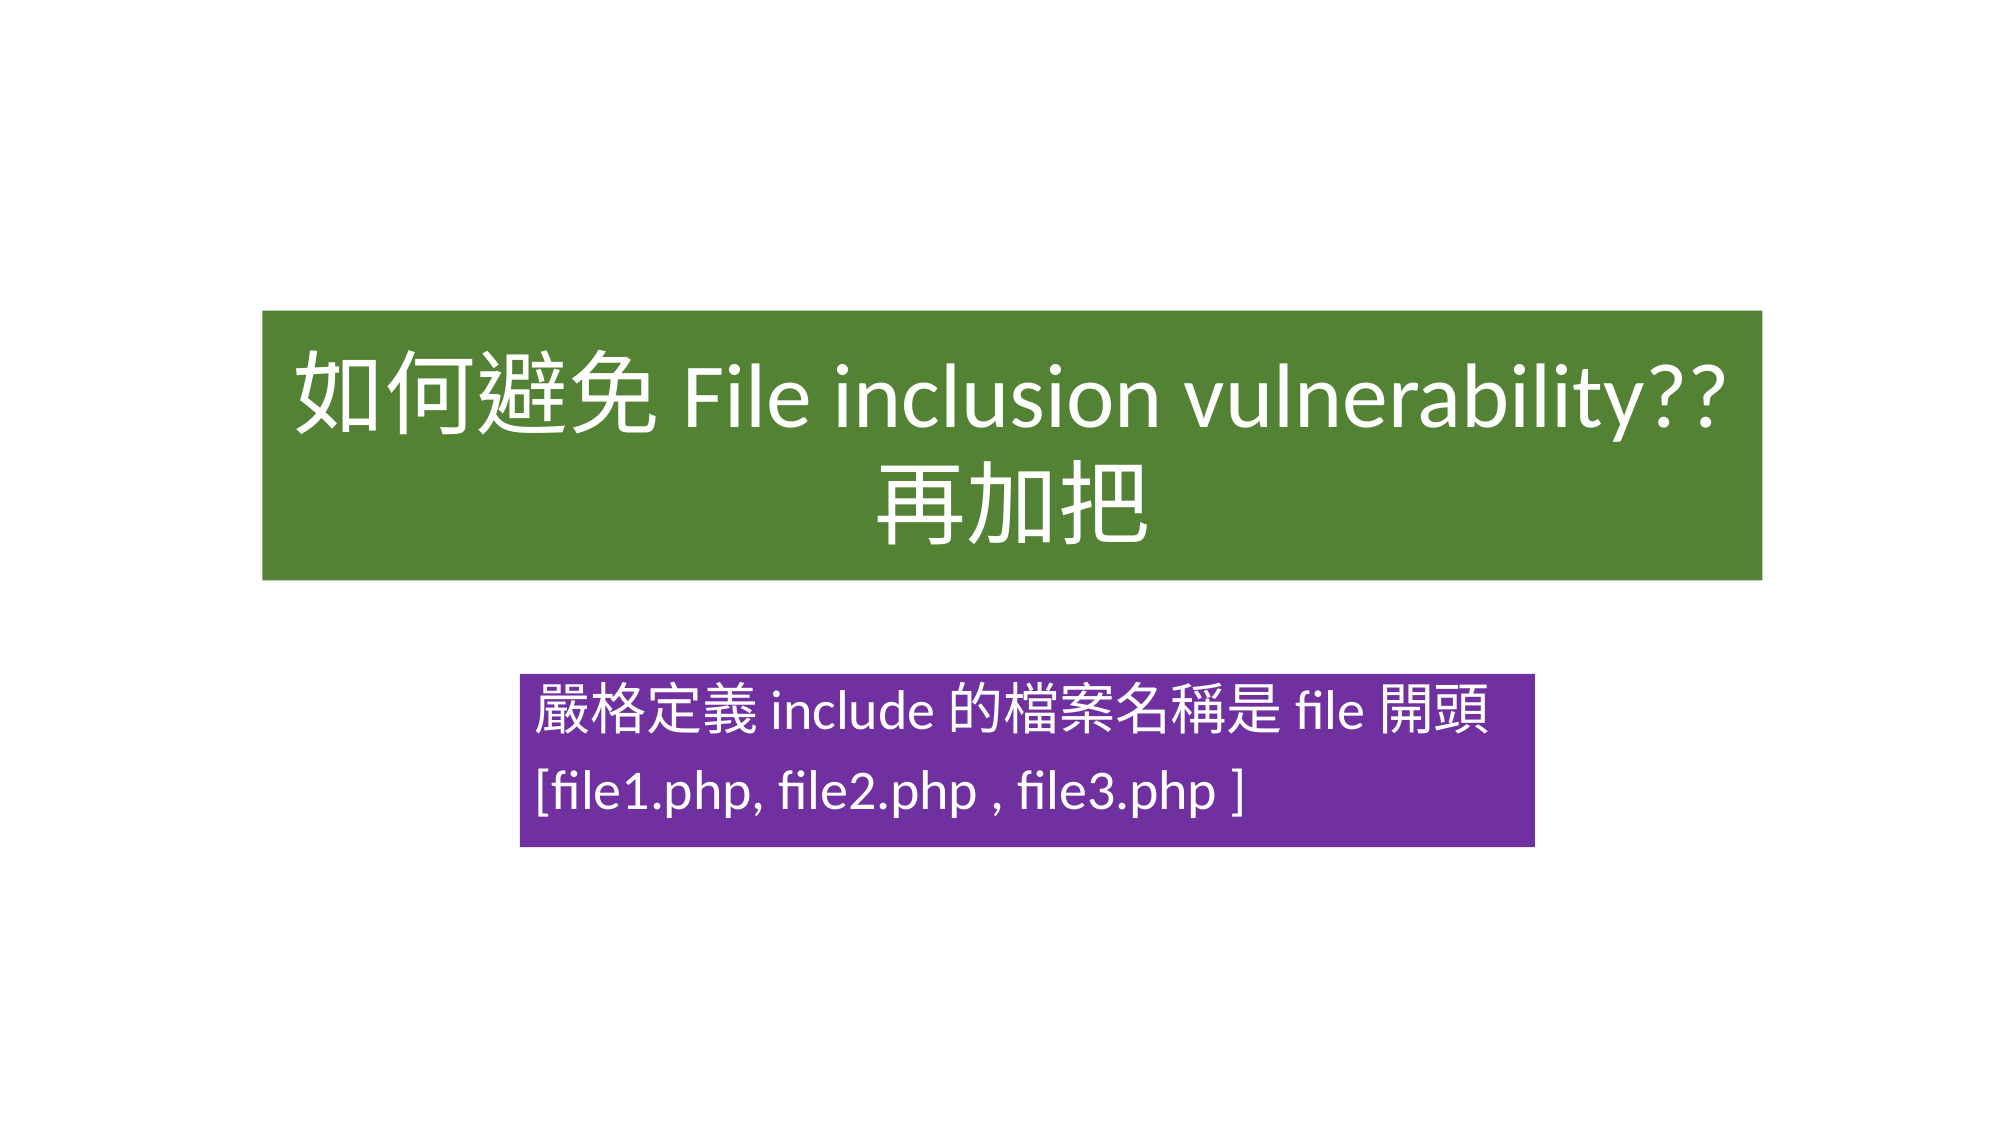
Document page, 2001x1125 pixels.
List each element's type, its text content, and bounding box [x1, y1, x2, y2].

text_box 如何避免File inclusion vulnerability?? 再加把 [261, 310, 1763, 581]
list 嚴格定義include的檔案名稱是file開頭 [file1.php, file2.php , file3.php ] [519, 673, 1535, 848]
